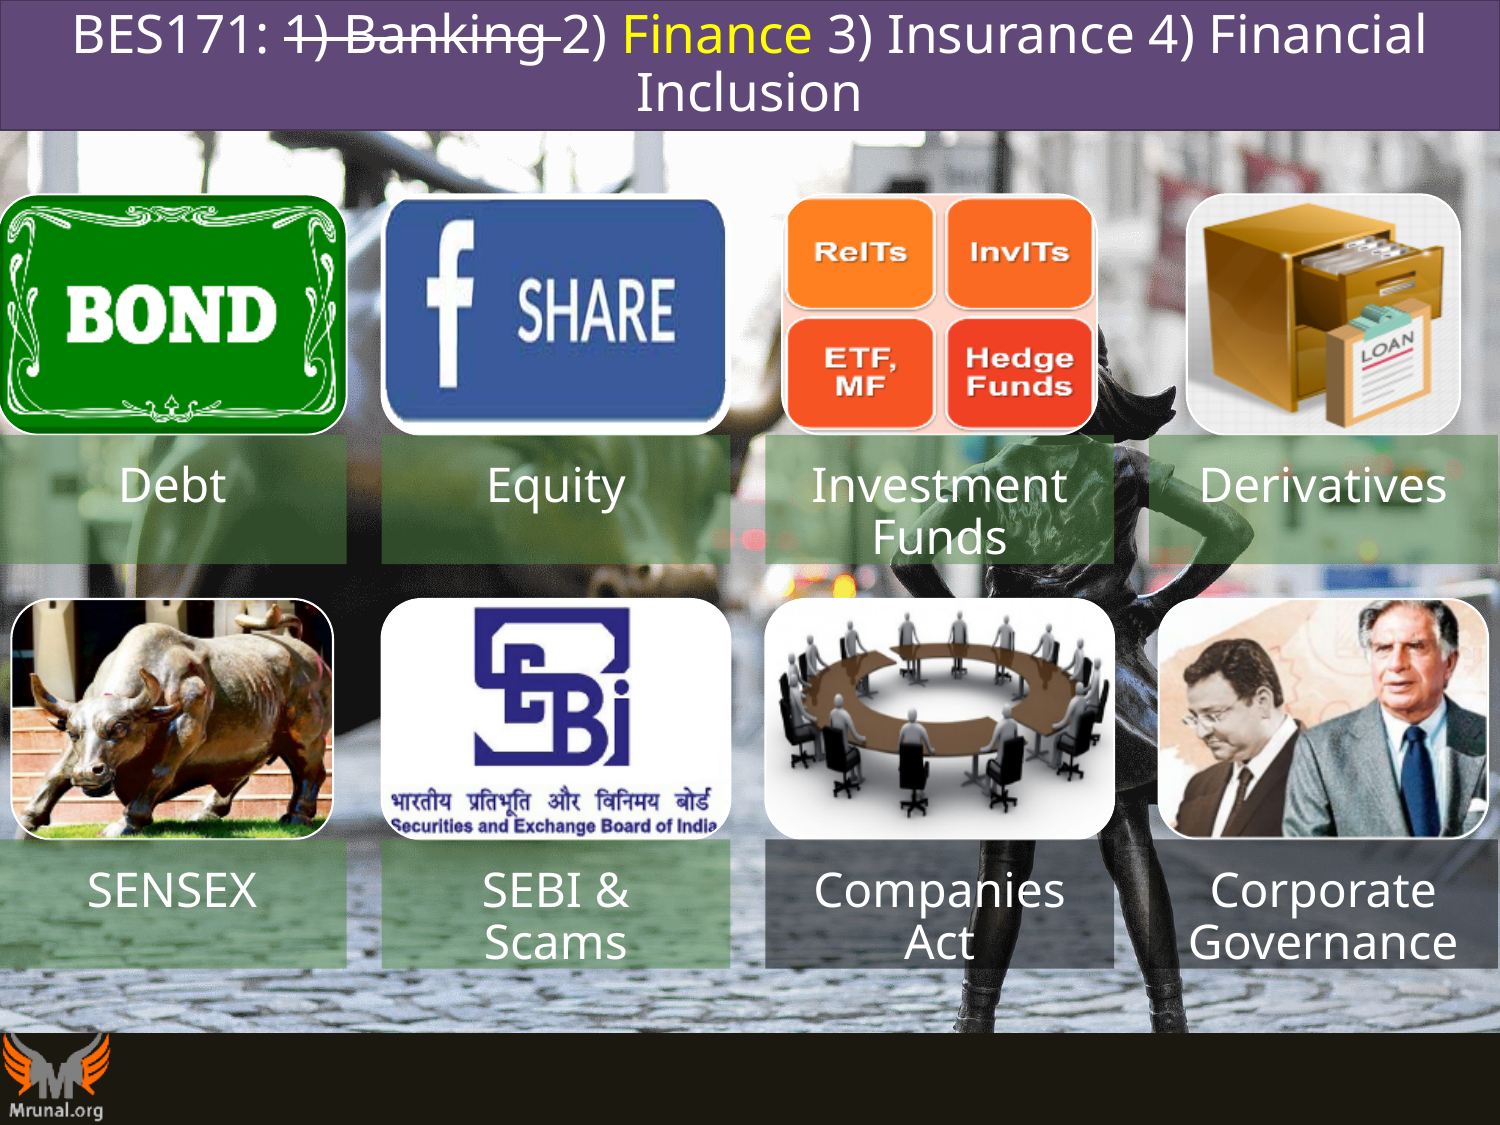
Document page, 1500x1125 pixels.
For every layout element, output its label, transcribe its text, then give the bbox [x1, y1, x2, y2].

picture [0, 48, 1500, 1033]
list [0, 130, 1499, 1033]
picture [0, 1033, 114, 1125]
title BES171: 1) Banking 2) Finance 3) Insurance 4) Financial Inclusion [0, 0, 1500, 48]
